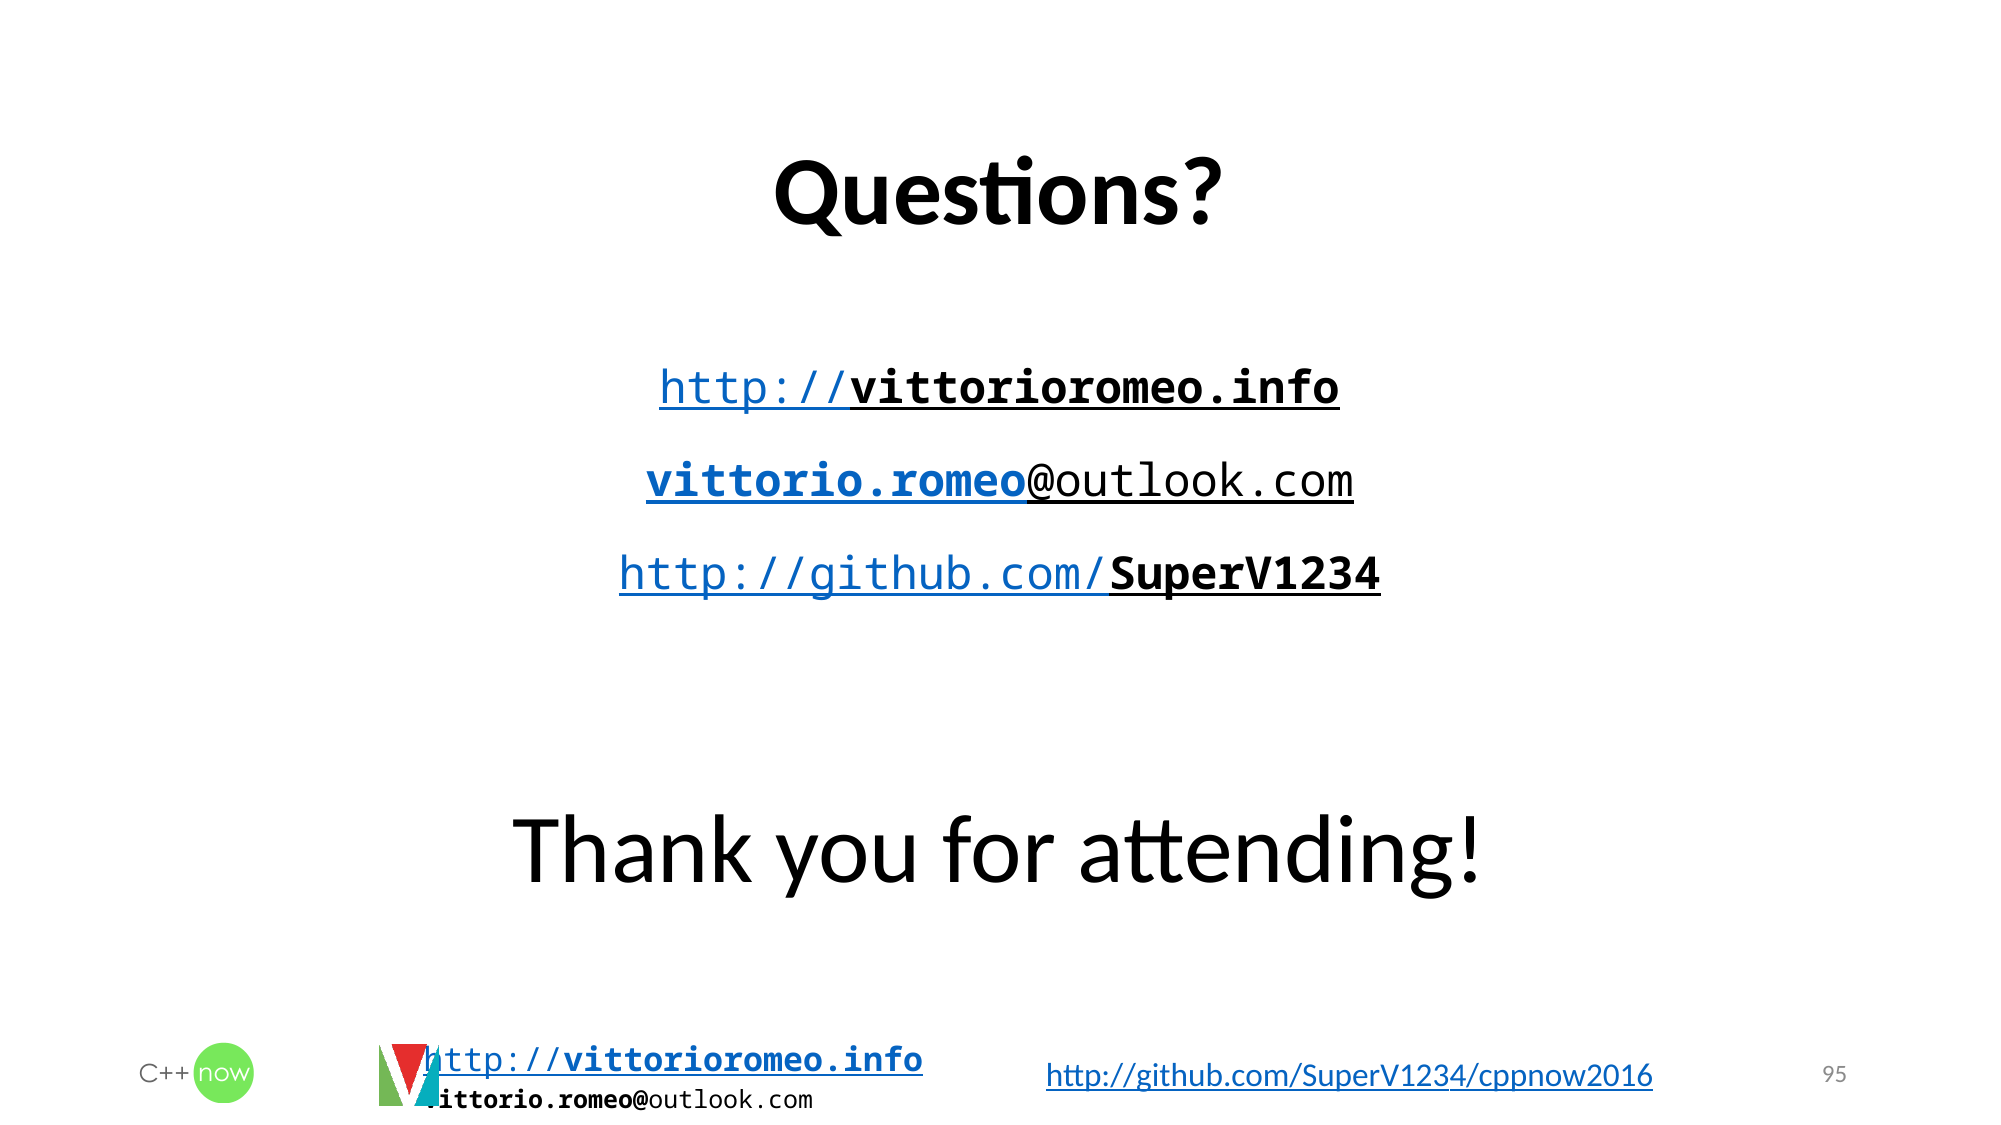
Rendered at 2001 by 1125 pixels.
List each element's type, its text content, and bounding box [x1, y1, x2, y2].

picture [137, 1041, 256, 1103]
list Questions? http://vittorioromeo.info vittorio.romeo@outlook.com http://github.com/SuperV1234 Thank you for attending! [137, 132, 1863, 913]
picture [379, 1044, 439, 1106]
slide_number 95 [1793, 1042, 1863, 1103]
